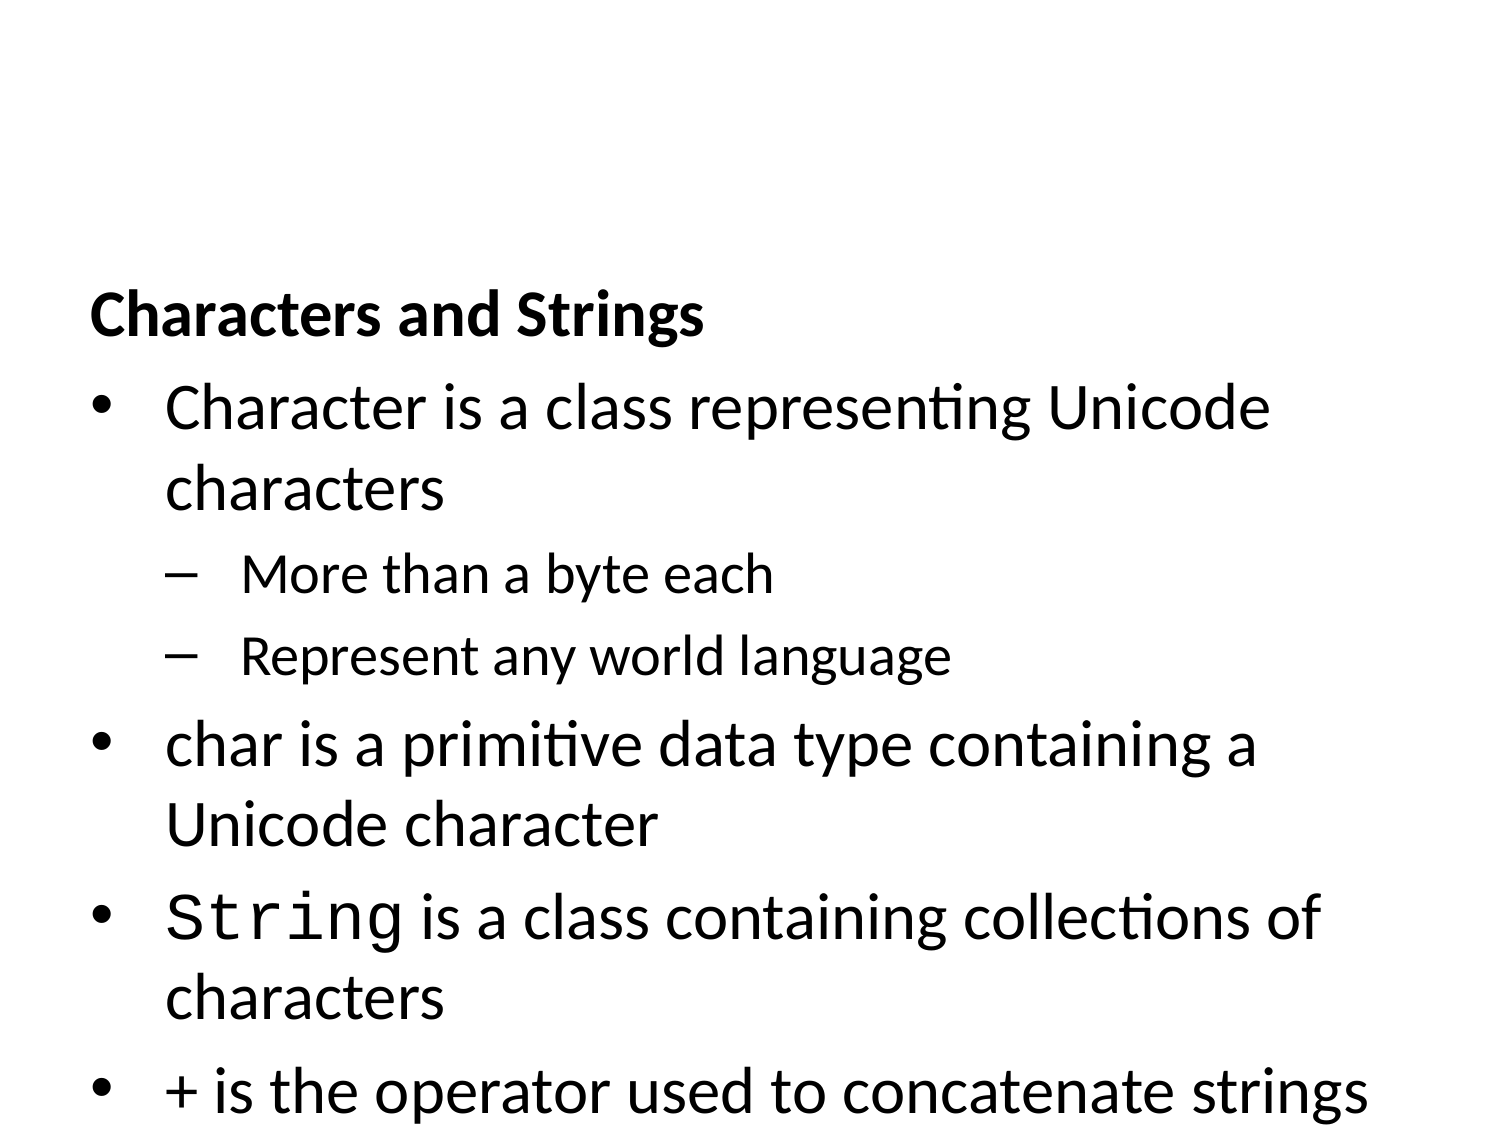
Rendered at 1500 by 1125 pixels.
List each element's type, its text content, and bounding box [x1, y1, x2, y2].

list Characters and Strings Character is a class representing Unicode characters More than a byte each Represent any world language char is a primitive data type containing a Unicode character String is a class containing collections of characters + is the operator used to concatenate strings [75, 262, 1425, 1005]
